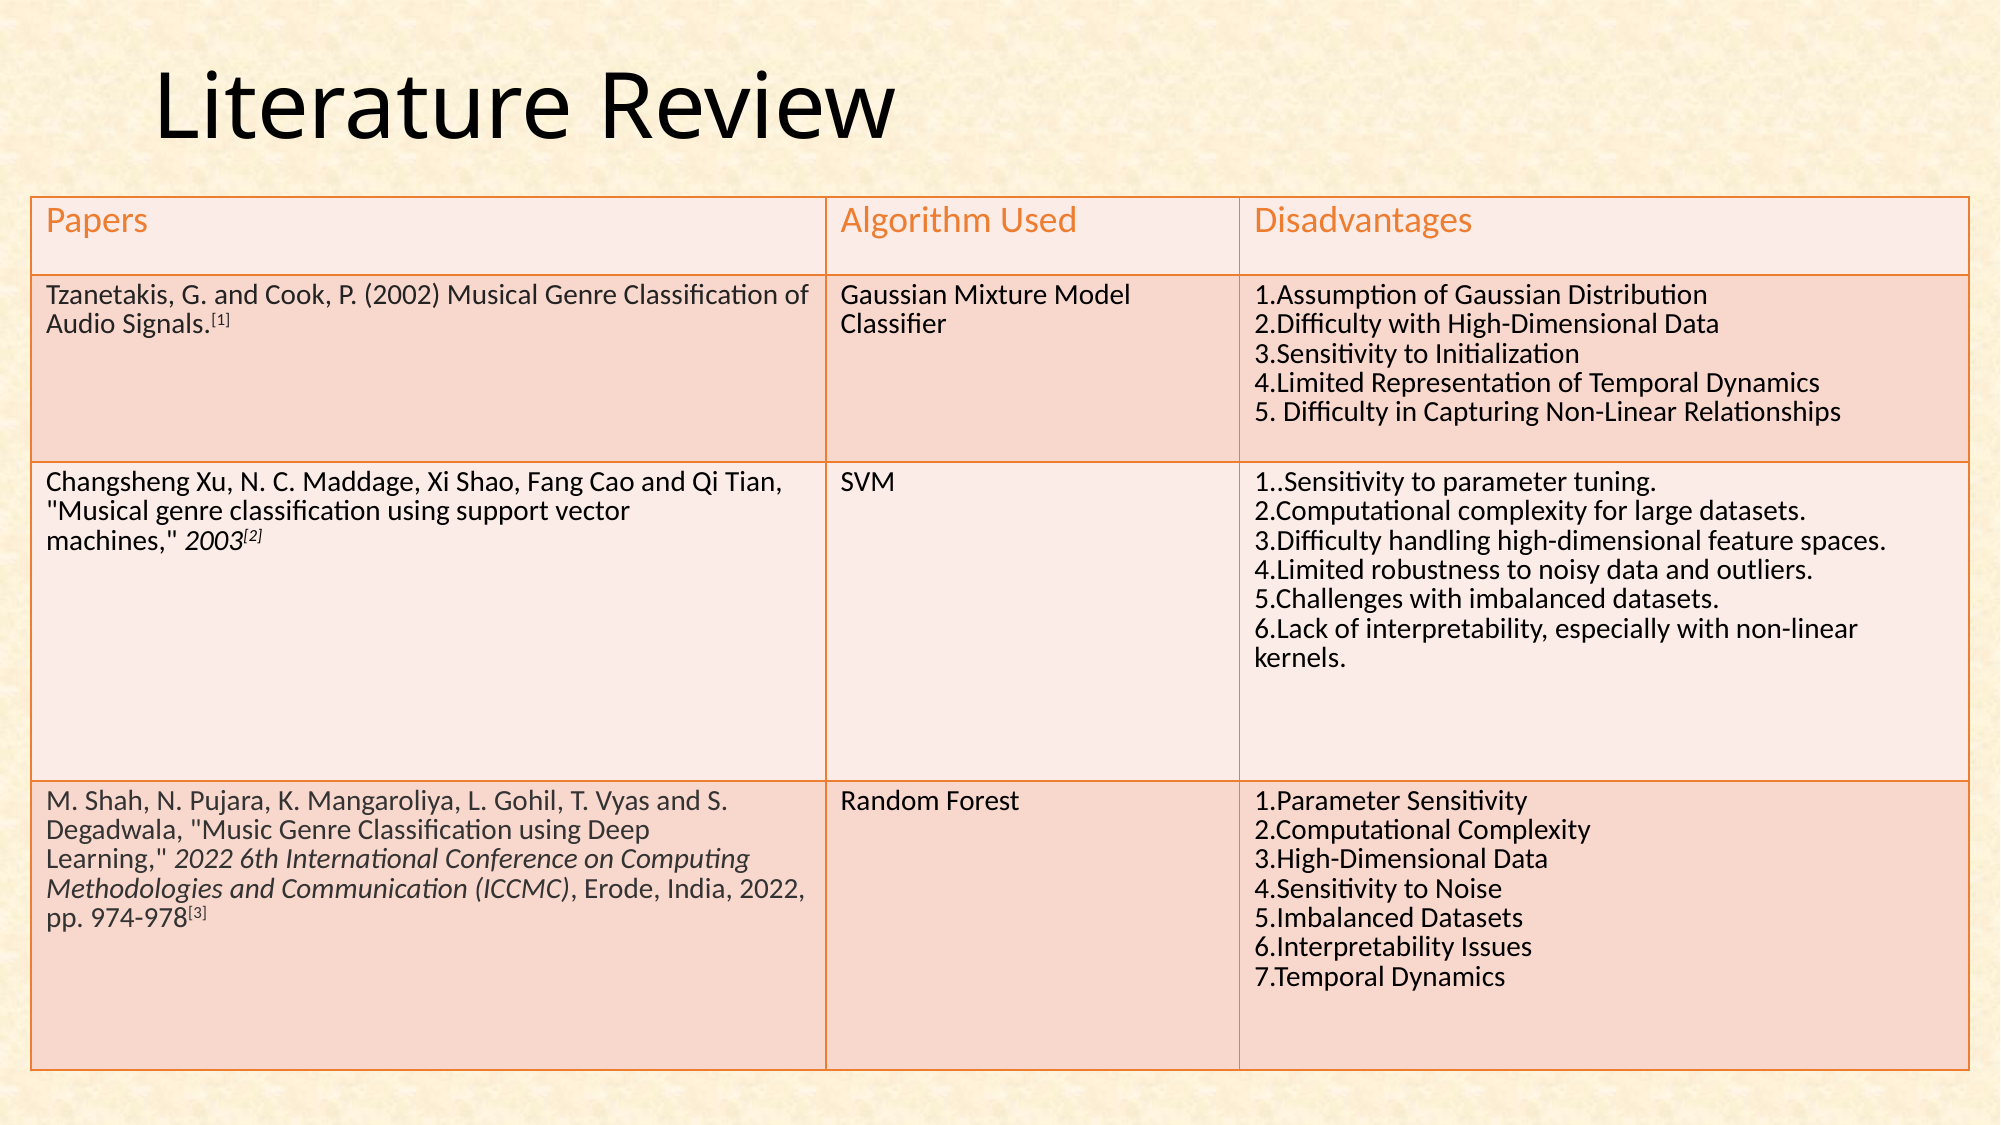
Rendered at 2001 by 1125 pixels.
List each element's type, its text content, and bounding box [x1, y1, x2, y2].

table_cell SVM [827, 463, 1239, 780]
table_cell M. Shah, N. Pujara, K. Mangaroliya, L. Gohil, T. Vyas and S. Degadwala, "Music Genre Classification using Deep Learning," 2022 6th International Conference on Computing Methodologies and Communication (ICCMC), Erode, India, 2022, pp. 974-978[3] [32, 782, 825, 1069]
table_header Papers [32, 198, 825, 274]
table_cell 1.Parameter Sensitivity 2.Computational Complexity 3.High-Dimensional Data 4.Sensitivity to Noise 5.Imbalanced Datasets 6.Interpretability Issues 7.Temporal Dynamics [1240, 782, 1968, 1069]
table_cell 1..Sensitivity to parameter tuning. 2.Computational complexity for large datasets. 3.Difficulty handling high-dimensional feature spaces. 4.Limited robustness to noisy data and outliers. 5.Challenges with imbalanced datasets. 6.Lack of interpretability, especially with non-linear kernels. [1240, 463, 1968, 780]
table_cell Random Forest [827, 782, 1239, 1069]
table_cell Tzanetakis, G. and Cook, P. (2002) Musical Genre Classification of Audio Signals.[1] [32, 276, 825, 461]
table_header Algorithm Used [827, 198, 1239, 274]
table_cell Changsheng Xu, N. C. Maddage, Xi Shao, Fang Cao and Qi Tian, "Musical genre classification using support vector machines," 2003[2] [32, 463, 825, 780]
title Literature Review [137, 0, 1863, 196]
table_cell 1.Assumption of Gaussian Distribution 2.Difficulty with High-Dimensional Data 3.Sensitivity to Initialization 4.Limited Representation of Temporal Dynamics 5. Difficulty in Capturing Non-Linear Relationships [1240, 276, 1968, 461]
table_cell Gaussian Mixture Model Classifier [827, 276, 1239, 461]
picture [0, 0, 2001, 1125]
table_header Disadvantages [1240, 198, 1968, 274]
